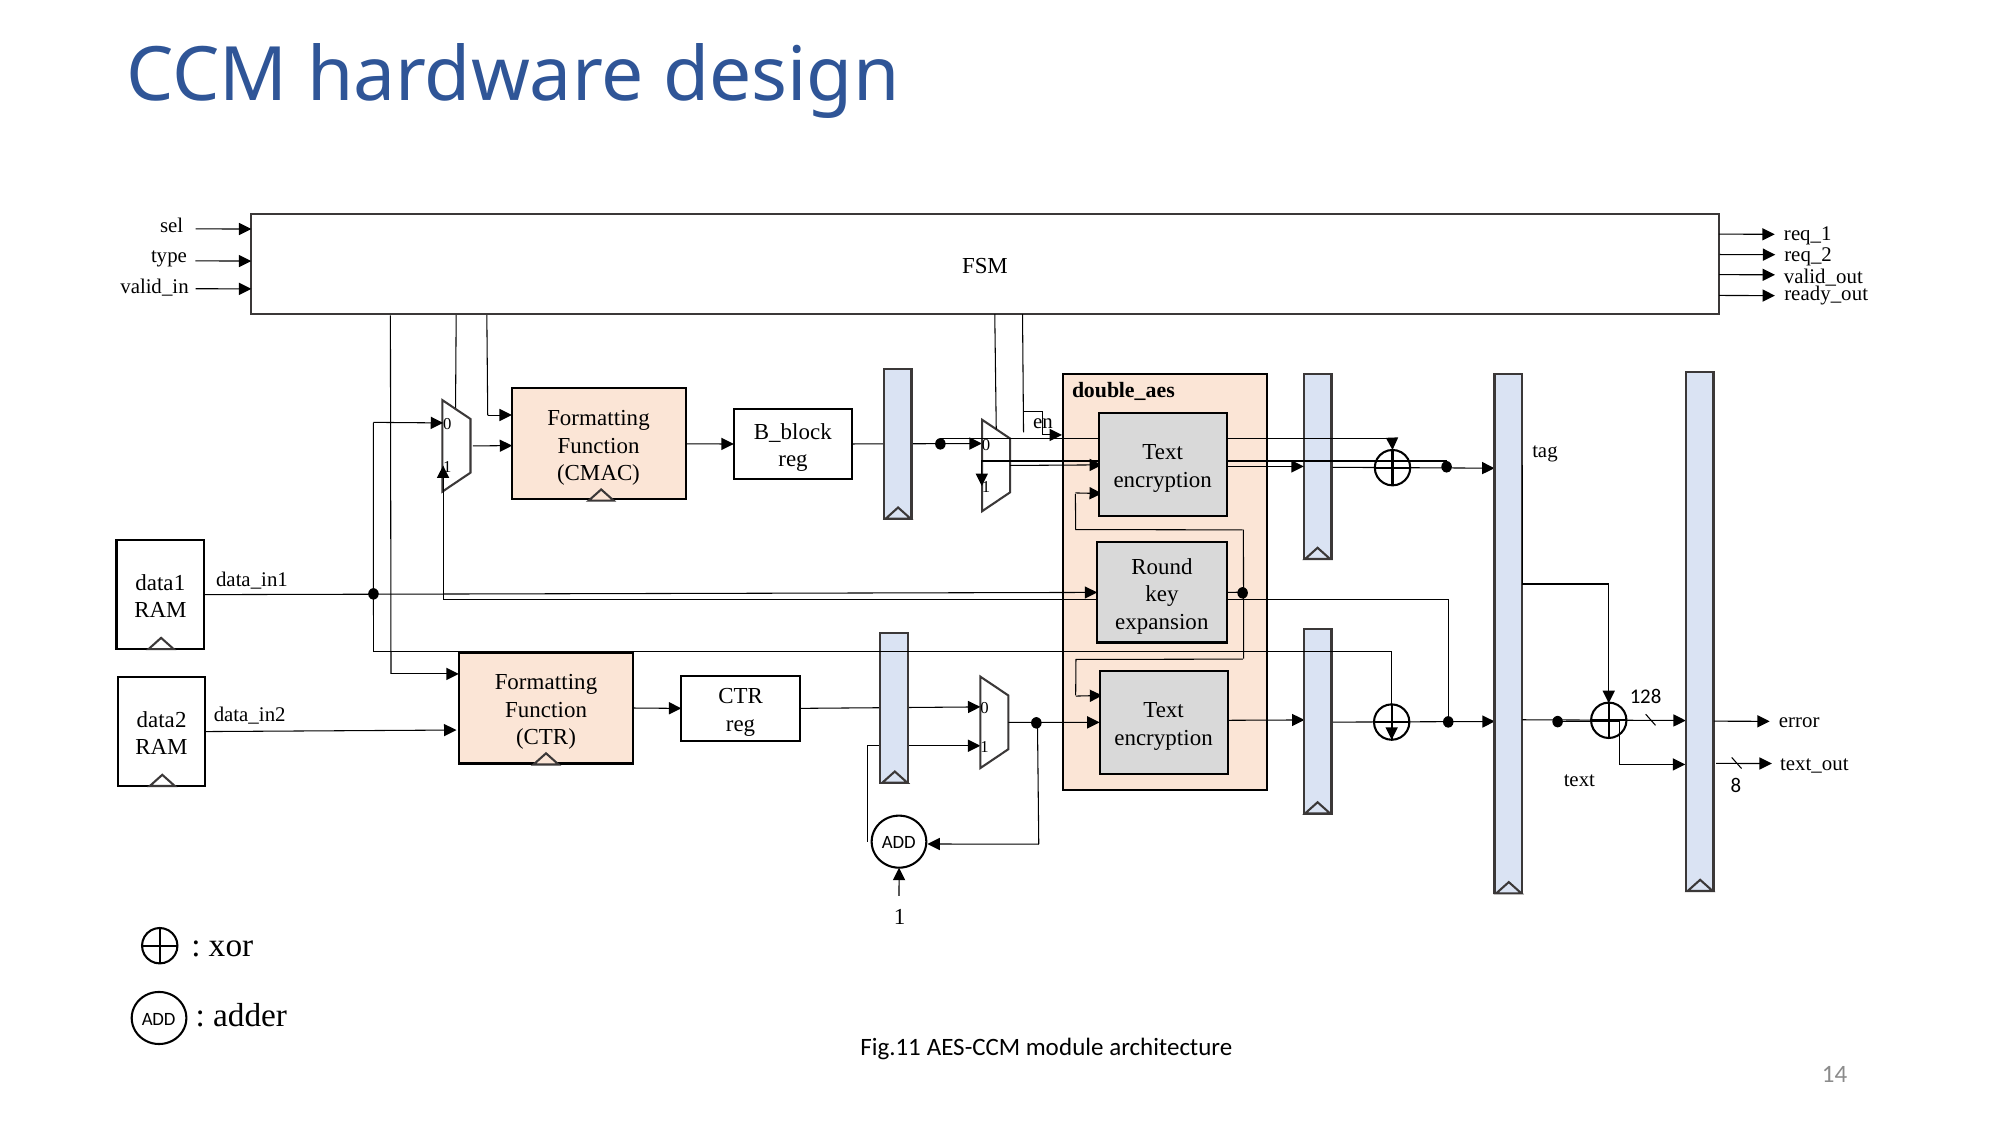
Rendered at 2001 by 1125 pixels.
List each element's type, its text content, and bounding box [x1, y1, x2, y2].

text_box Fig.11 AES-CCM module architecture [845, 1045, 1249, 1068]
title CCM hardware design [111, 0, 1837, 153]
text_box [105, 204, 1884, 1045]
slide_number 14 [1412, 1045, 1863, 1103]
